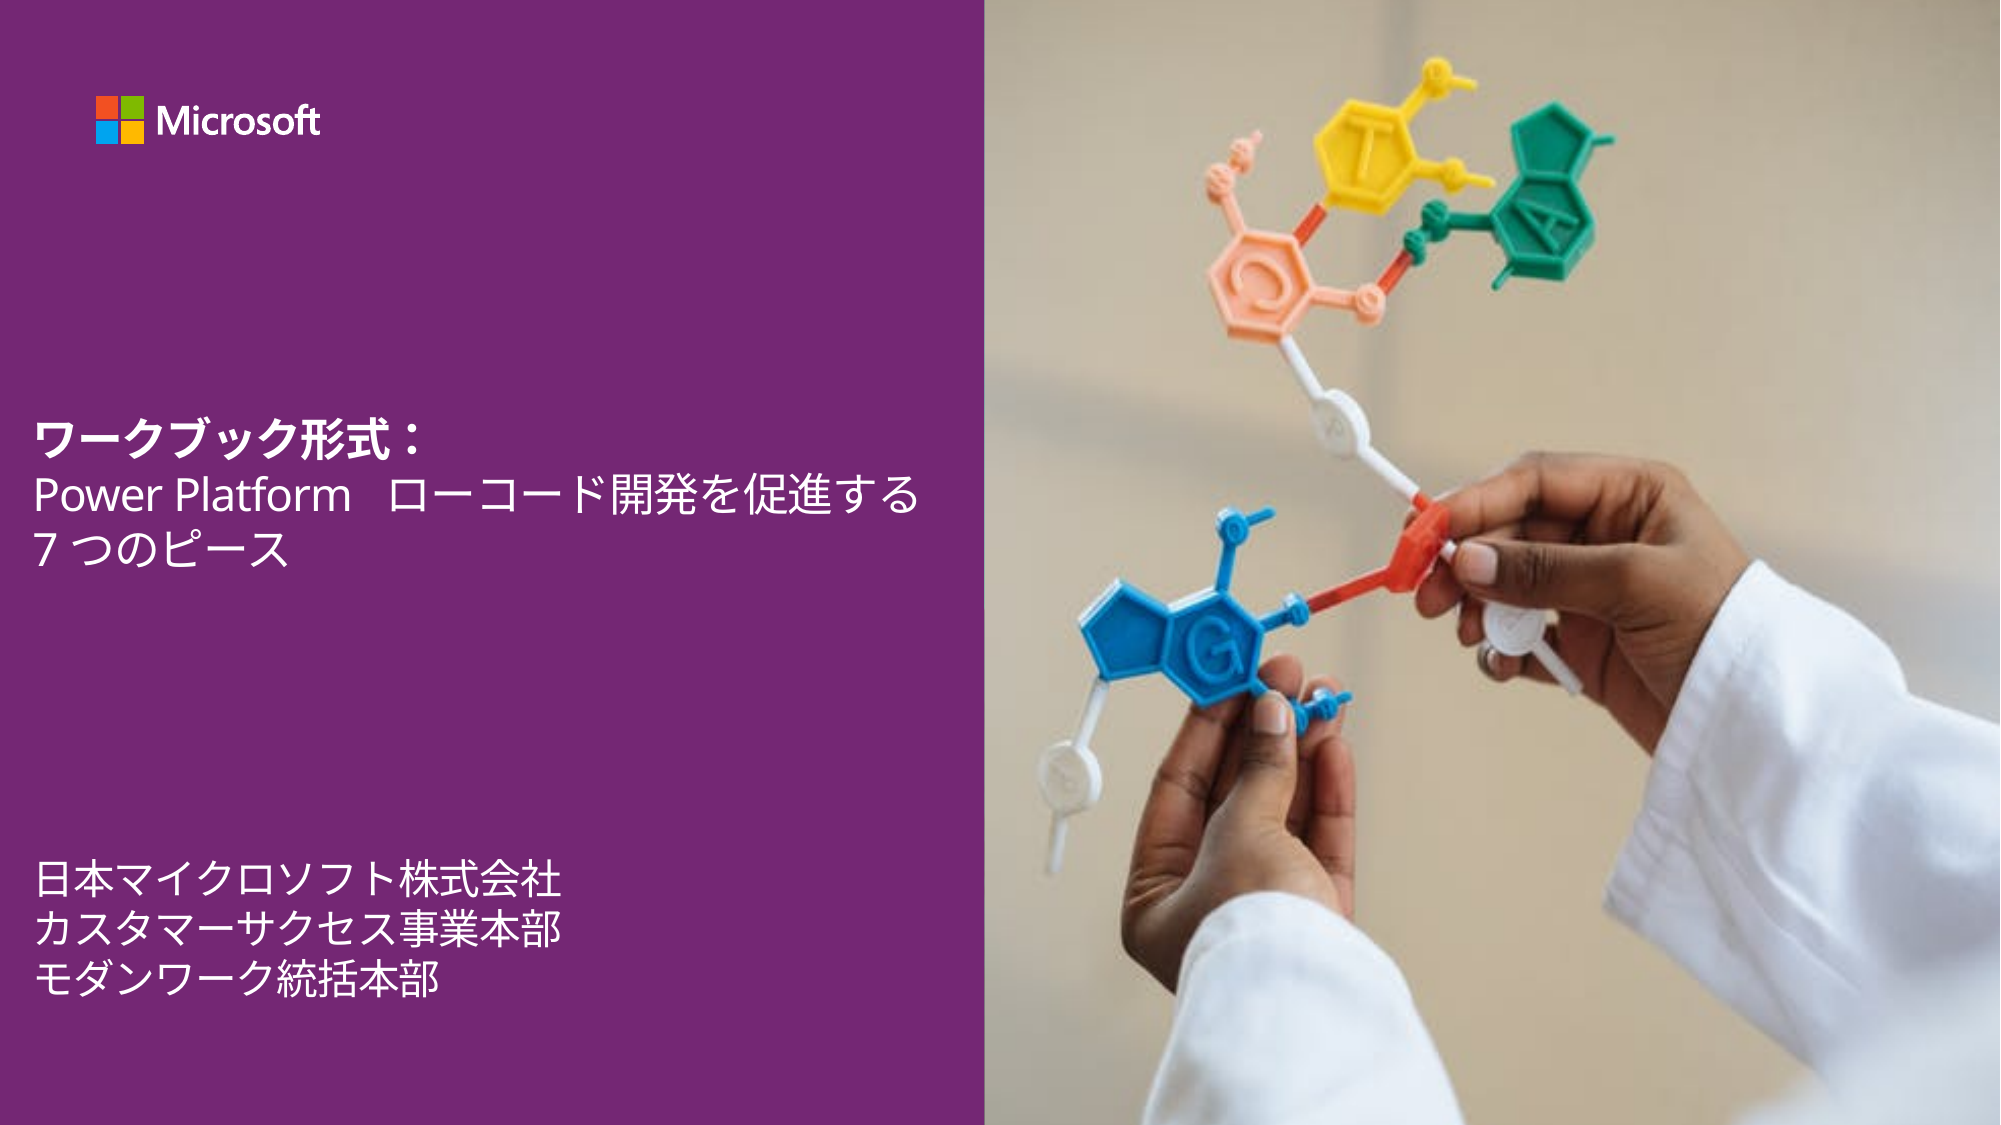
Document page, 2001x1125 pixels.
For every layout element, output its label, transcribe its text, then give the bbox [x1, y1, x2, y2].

title ワークブック形式： Power Platform ローコード開発を促進する 7つのピース [32, 411, 948, 578]
list 日本マイクロソフト株式会社 カスタマーサクセス事業本部 モダンワーク統括本部 [32, 852, 813, 1125]
picture [983, 0, 2000, 1125]
